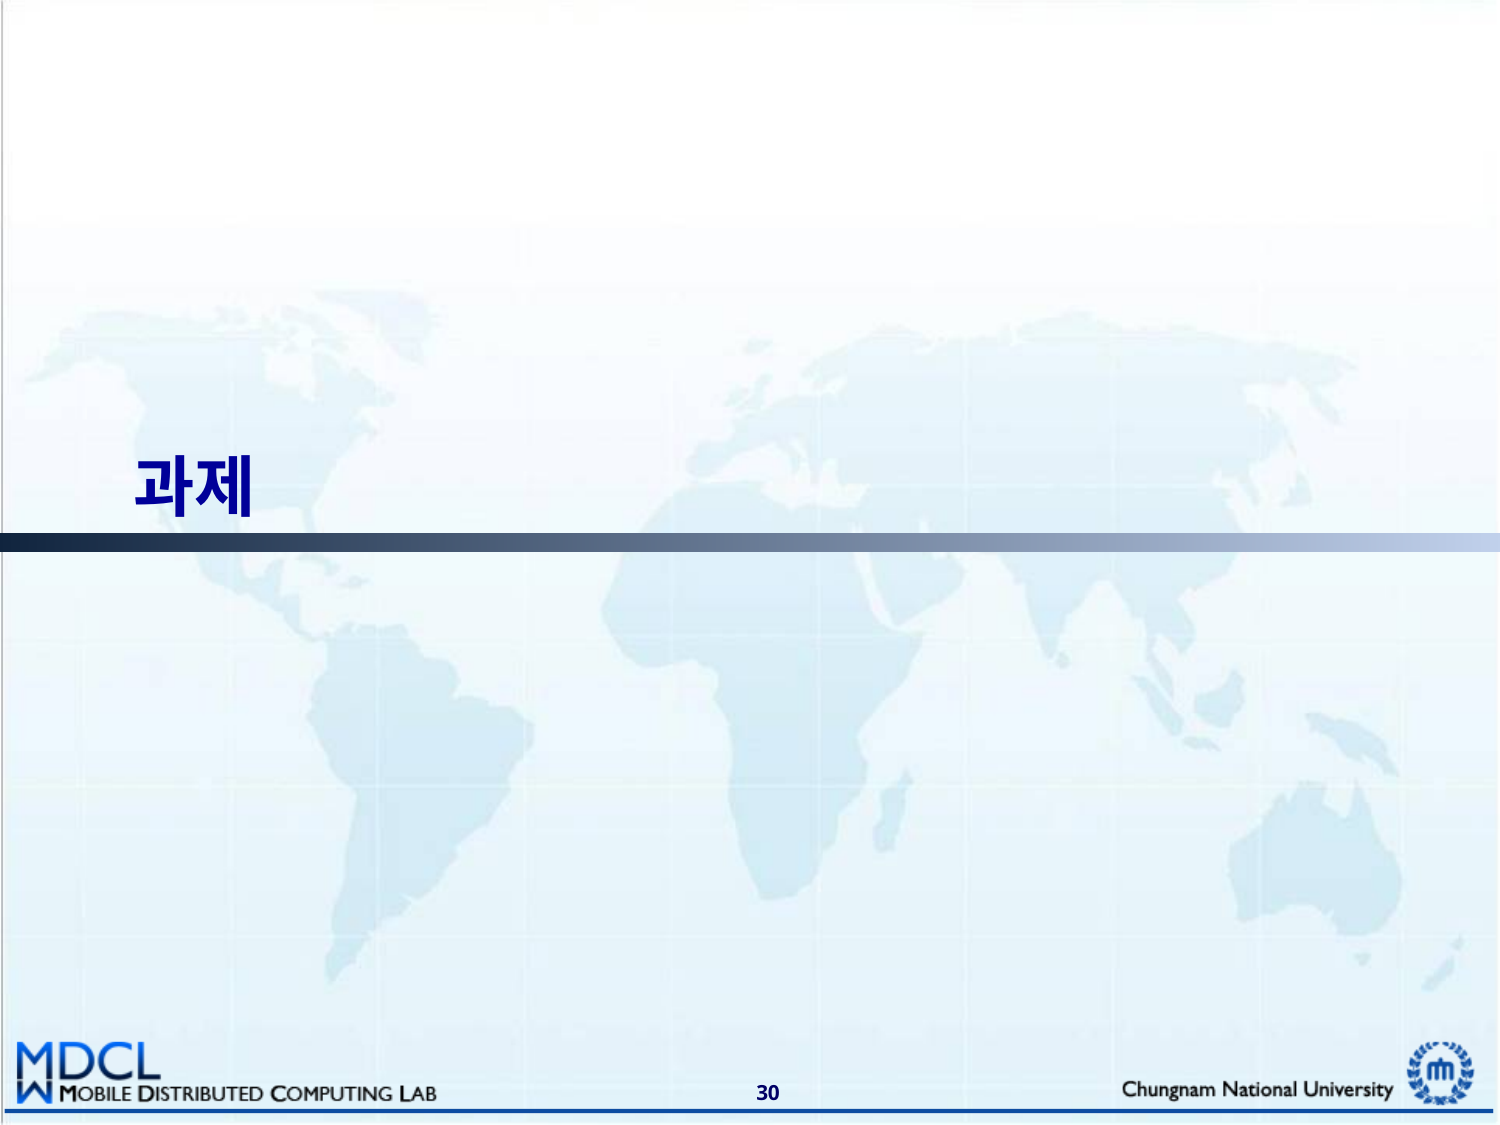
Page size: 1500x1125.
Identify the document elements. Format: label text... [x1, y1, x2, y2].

title 과제 [118, 308, 1394, 532]
picture [0, 0, 1500, 534]
picture [0, 551, 1500, 1125]
